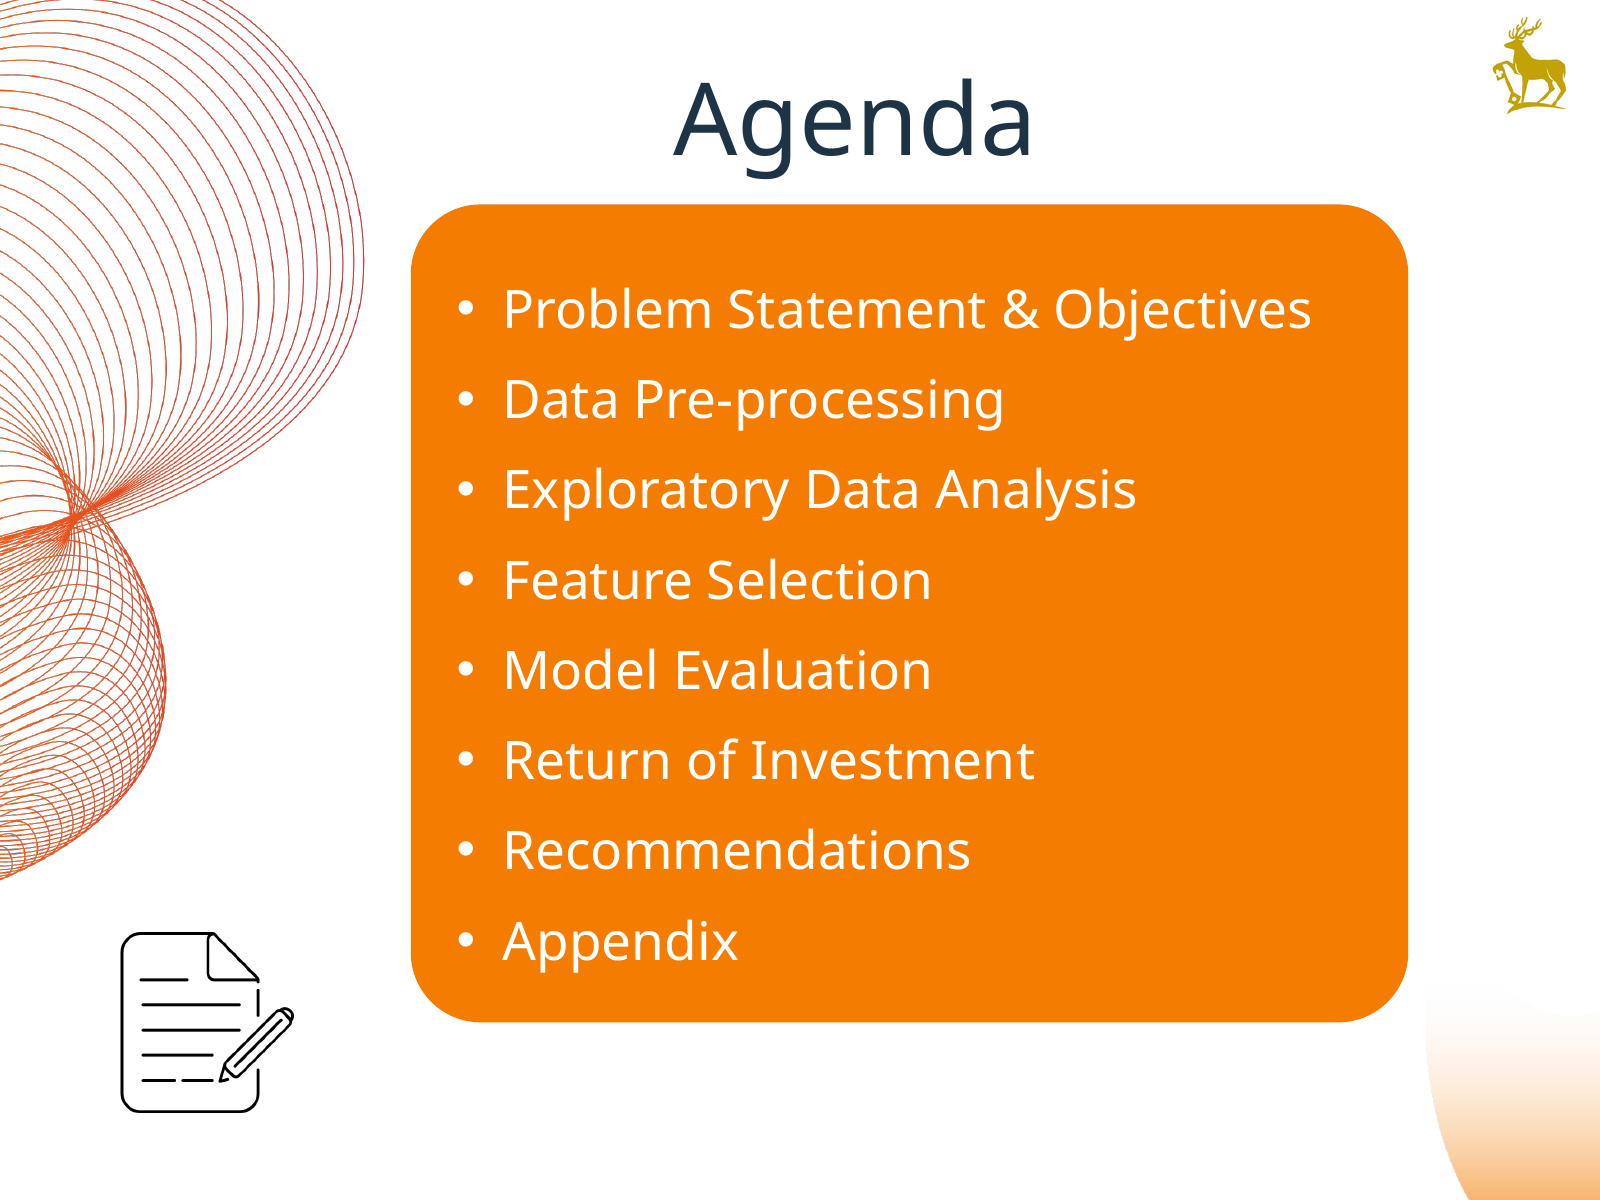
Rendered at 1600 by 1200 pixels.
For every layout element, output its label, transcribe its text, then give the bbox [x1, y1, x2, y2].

text_box [120, 932, 295, 1113]
text_box [0, 0, 369, 886]
text_box Agenda [673, 75, 1106, 176]
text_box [410, 204, 1409, 1023]
text_box [1425, 885, 1600, 1200]
text_box [1462, 0, 1600, 138]
